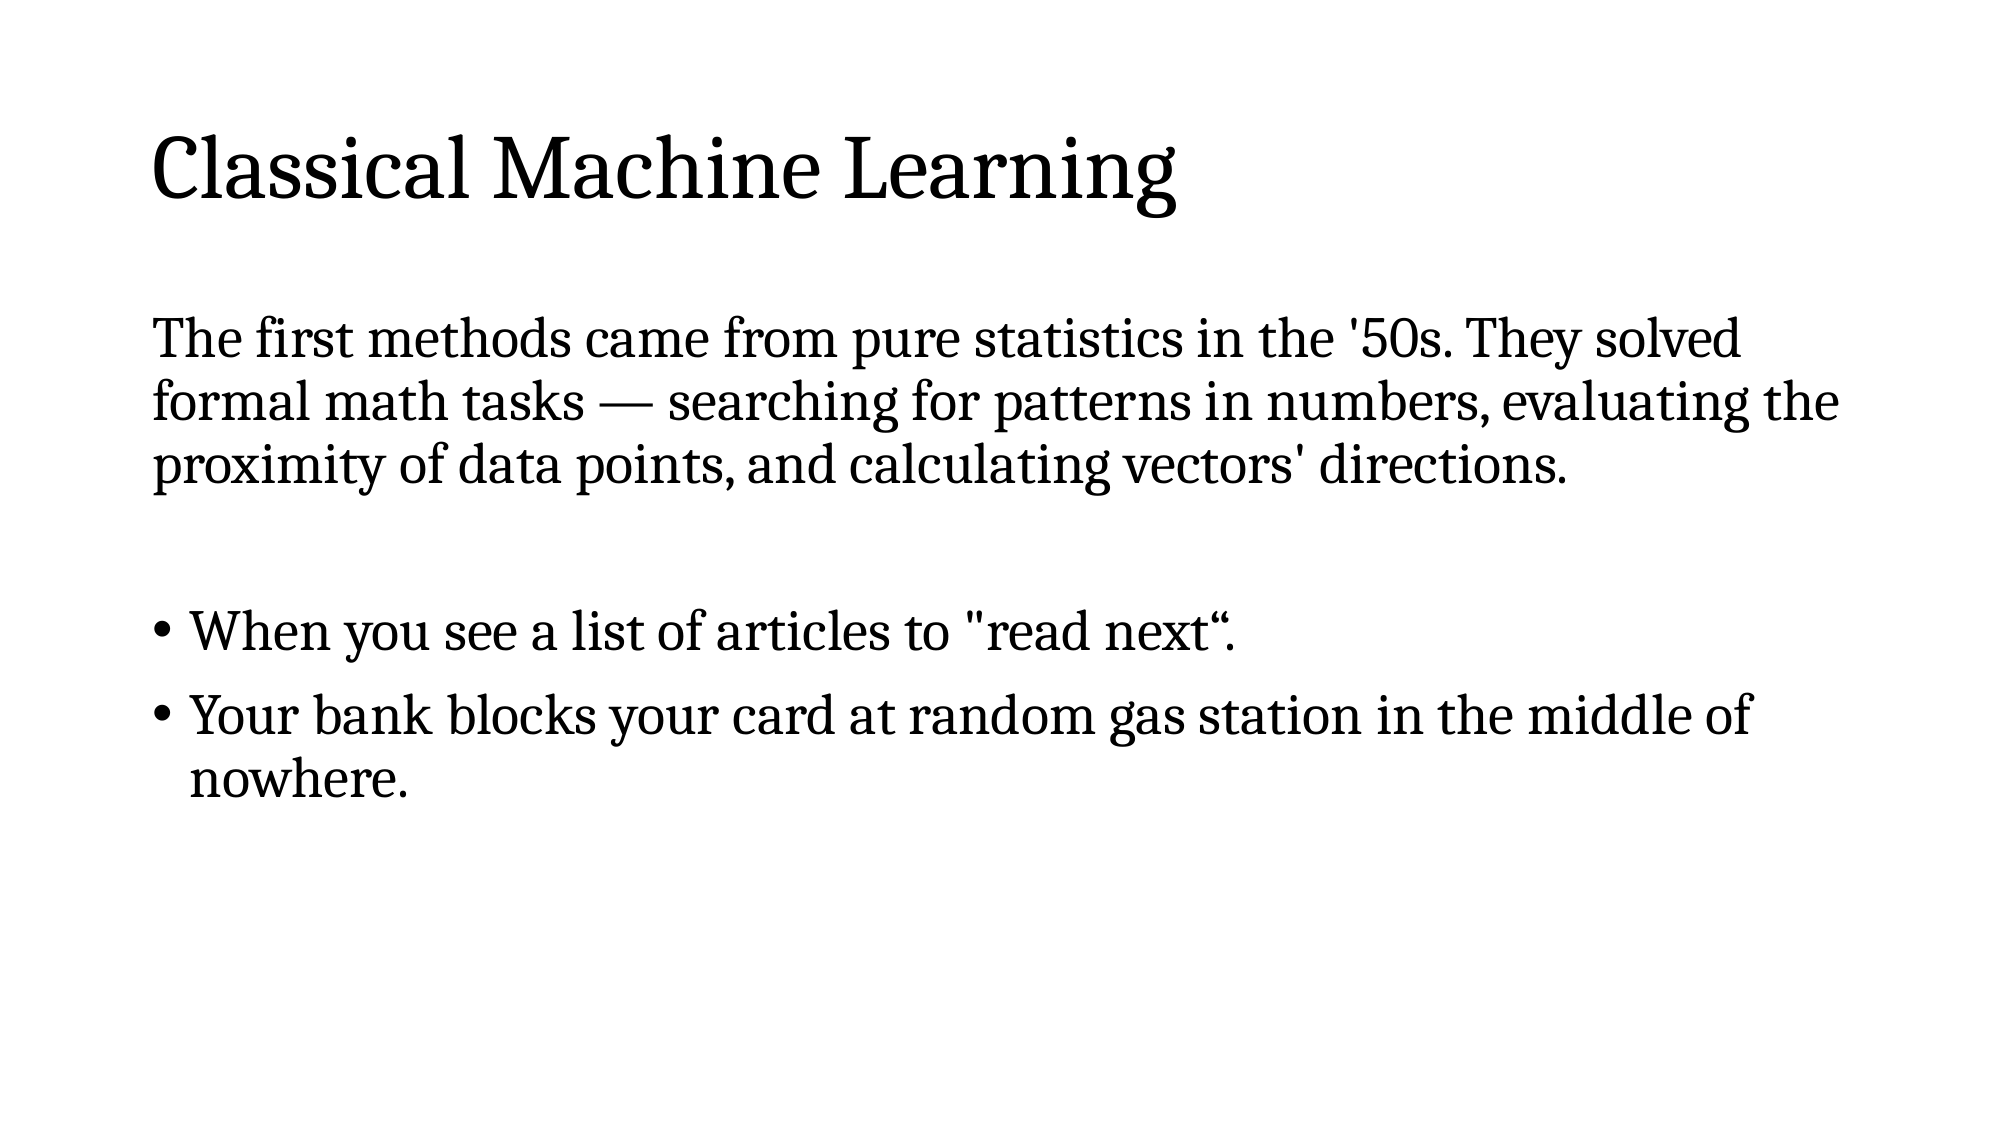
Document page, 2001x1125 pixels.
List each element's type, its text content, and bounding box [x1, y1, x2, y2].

title Classical Machine Learning [137, 59, 1863, 278]
list The first methods came from pure statistics in the '50s. They solved formal math tasks — searching for patterns in numbers, evaluating the proximity of data points, and calculating vectors' directions. When you see a list of articles to "read next“. Your bank blocks your card at random gas station in the middle of nowhere. [137, 299, 1863, 1014]
